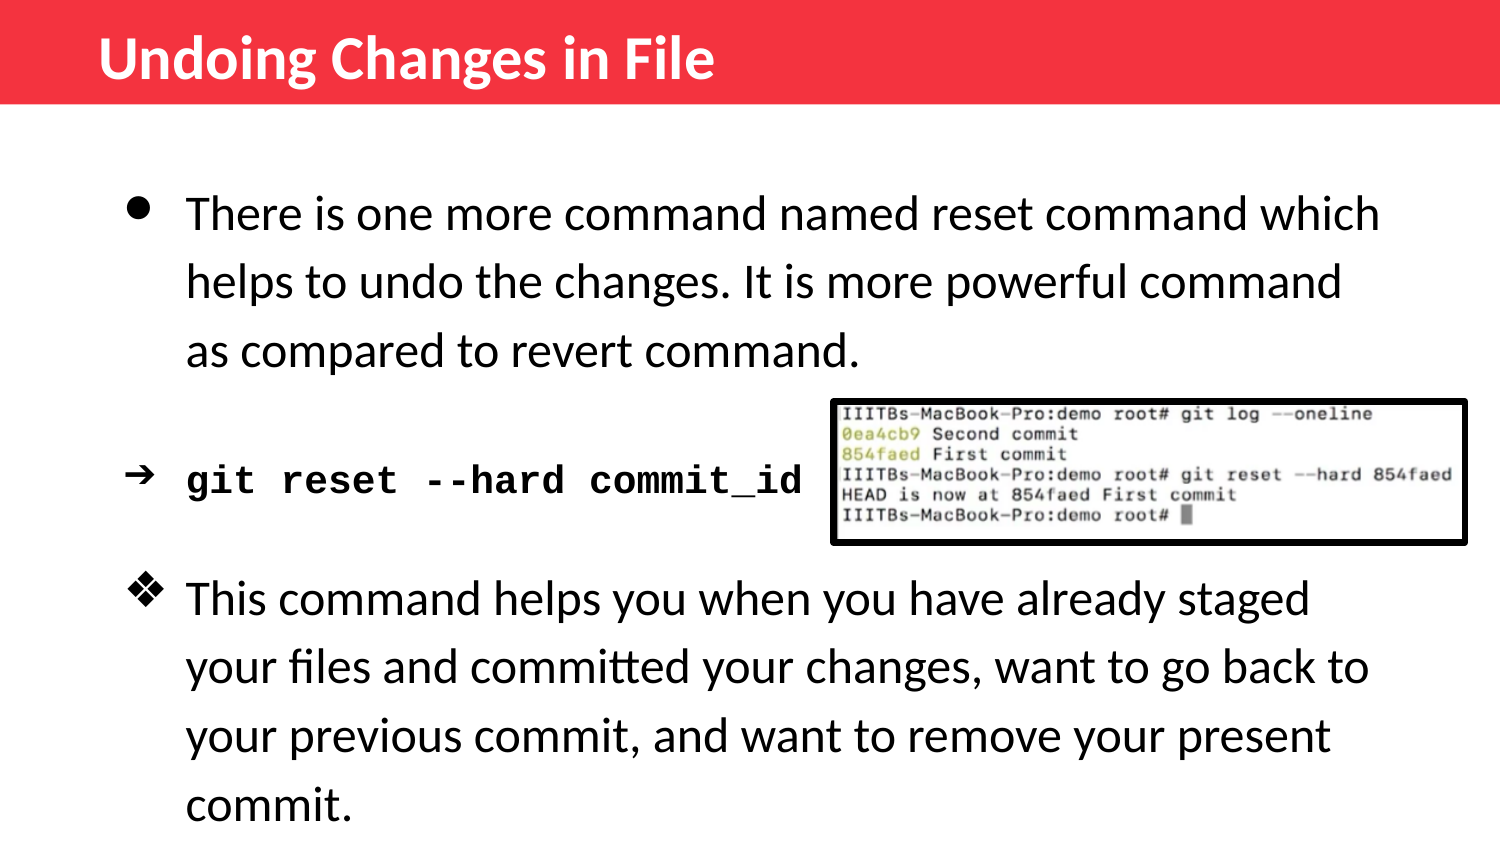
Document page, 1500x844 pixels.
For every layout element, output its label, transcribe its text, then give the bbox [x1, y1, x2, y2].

text_box There is one more command named reset command which helps to undo the changes. It is more powerful command as compared to revert command. git reset --hard commit_id This command helps you when you have already staged your files and committed your changes, want to go back to your previous commit, and want to remove your present commit. [95, 155, 1411, 577]
text_box Undoing Changes in File [83, 2, 1143, 138]
picture [836, 404, 1462, 540]
text_box [0, 0, 1500, 105]
